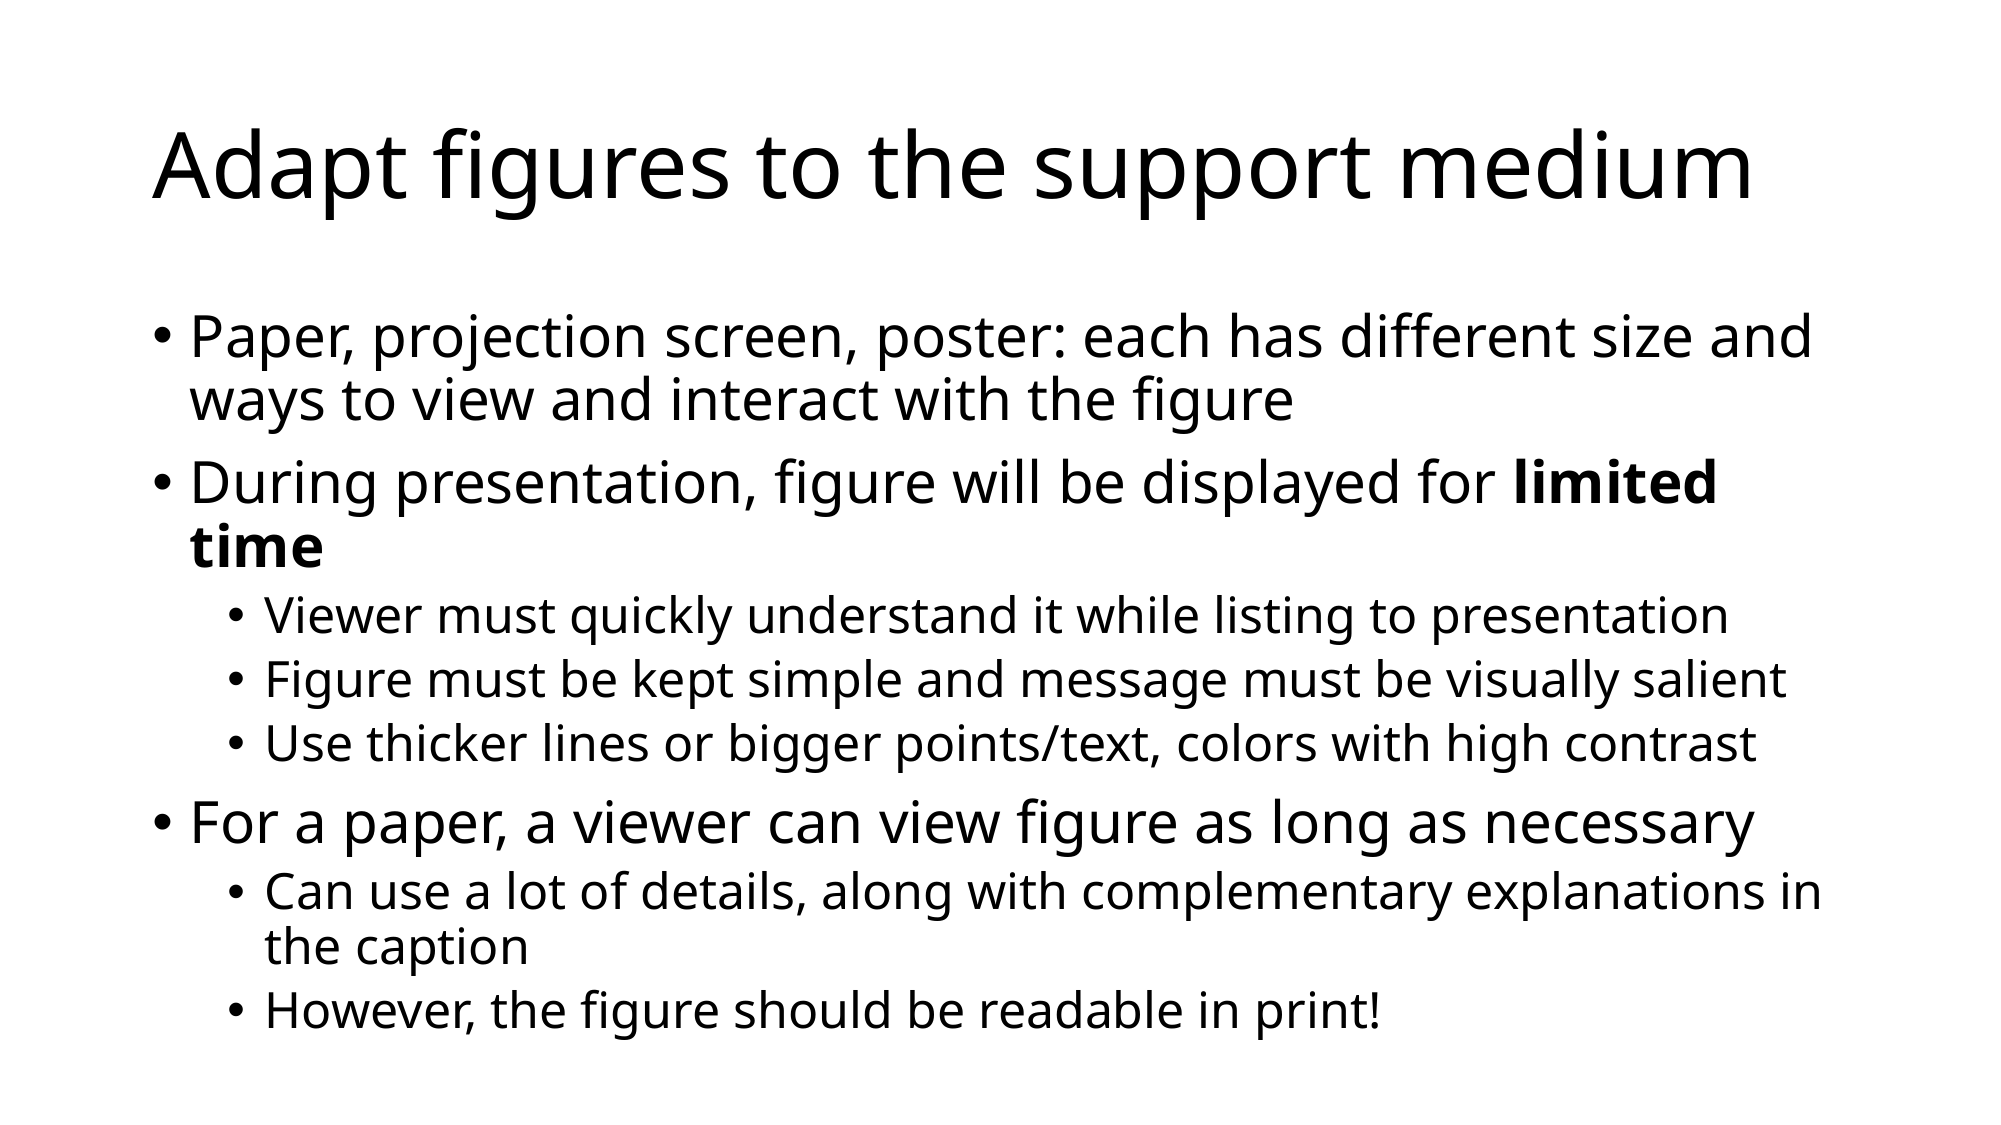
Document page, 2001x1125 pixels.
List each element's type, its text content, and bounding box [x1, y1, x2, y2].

title Adapt figures to the support medium [137, 59, 1863, 278]
list Paper, projection screen, poster: each has different size and ways to view and interact with the figure During presentation, figure will be displayed for limited time Viewer must quickly understand it while listing to presentation Figure must be kept simple and message must be visually salient Use thicker lines or bigger points/text, colors with high contrast For a paper, a viewer can view figure as long as necessary Can use a lot of details, along with complementary explanations in the caption However, the figure should be readable in print! [137, 299, 1863, 1014]
